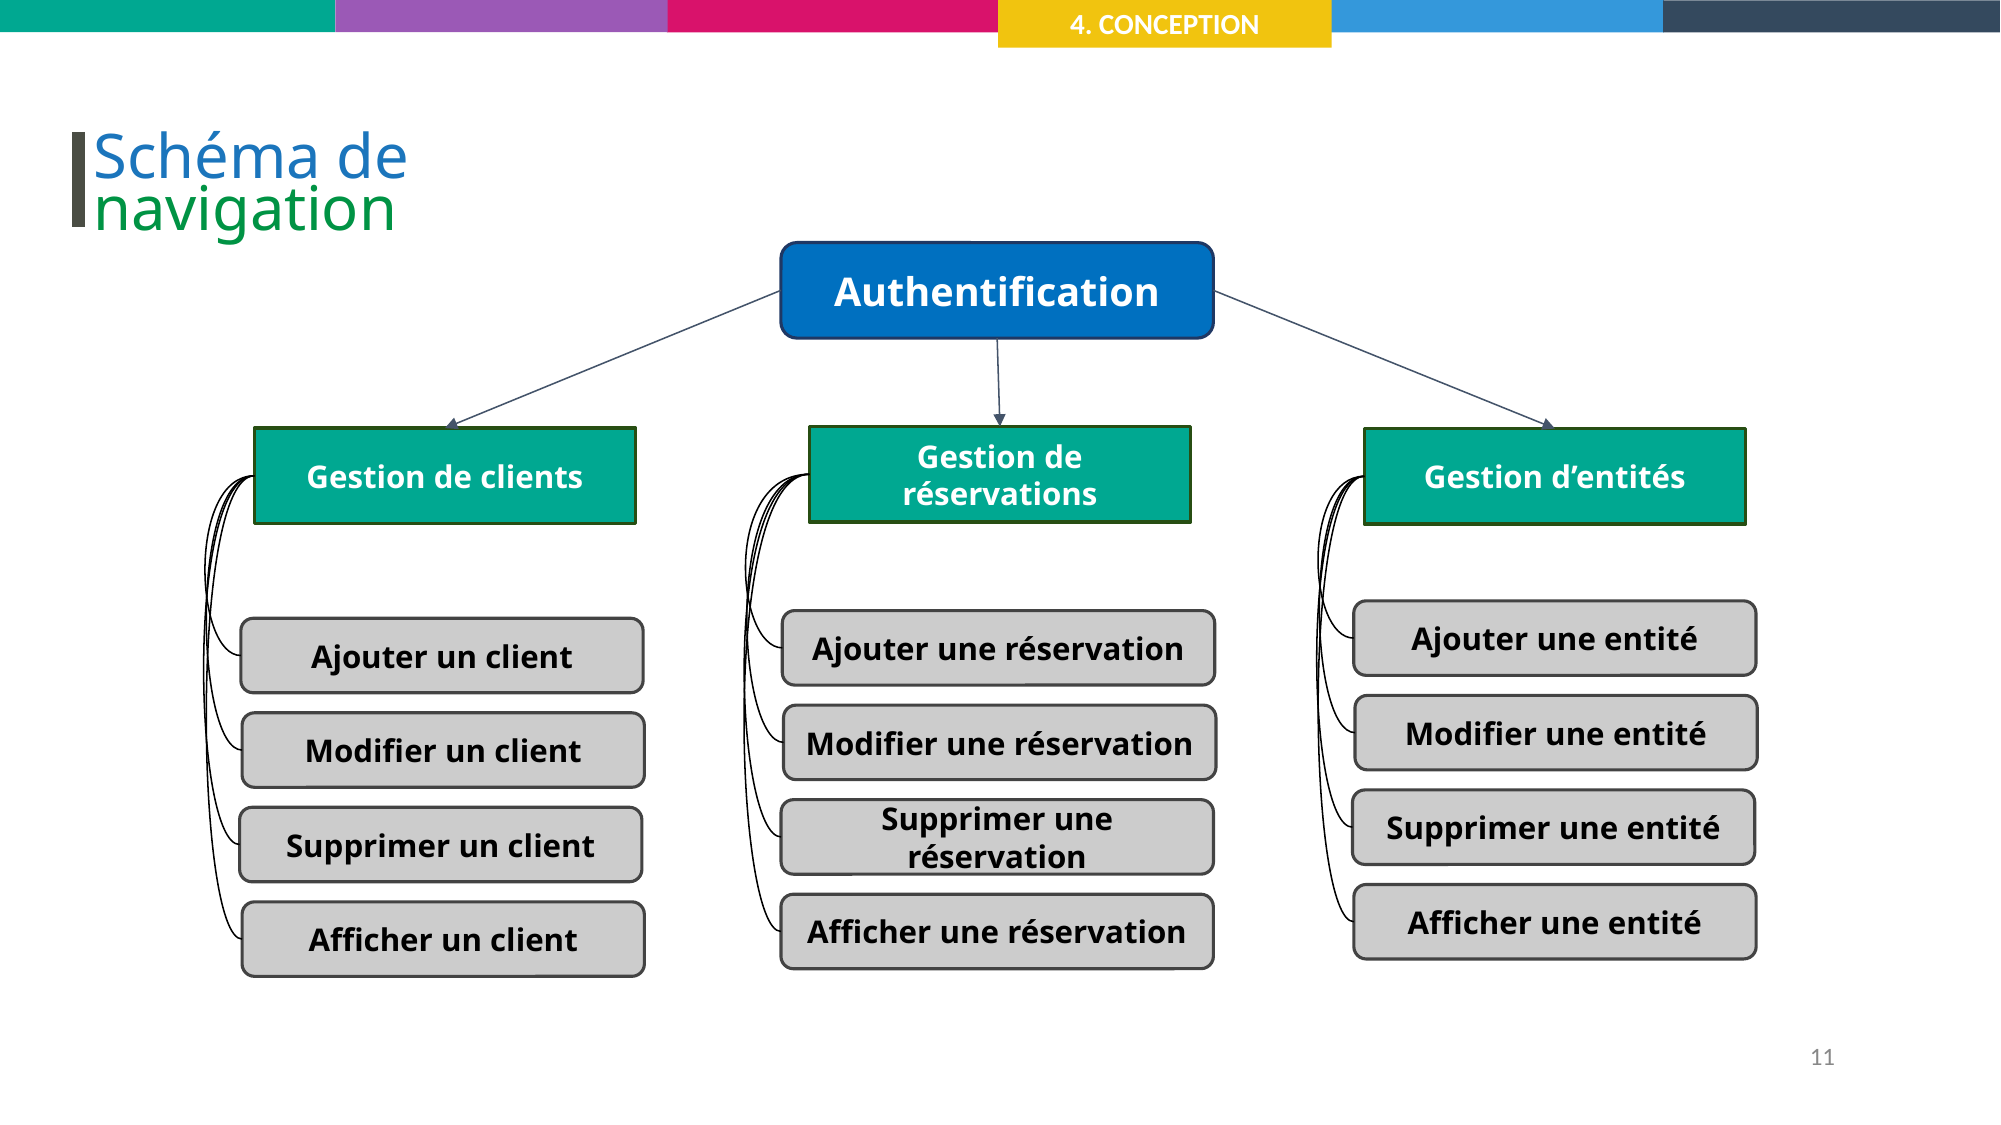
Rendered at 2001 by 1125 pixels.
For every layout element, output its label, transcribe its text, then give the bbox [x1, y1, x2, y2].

text_box [335, 0, 668, 33]
text_box [668, 0, 998, 33]
text_box Ajouter une entité [1370, 600, 1757, 676]
text_box Authentification [780, 242, 1214, 339]
text_box Afficher une réservation [780, 894, 1214, 969]
text_box Gestion d’entités [1364, 428, 1746, 524]
text_box Gestion de réservations [809, 426, 1191, 522]
text_box [0, 0, 335, 33]
text_box Schéma de navigation [78, 130, 1804, 252]
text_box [444, 290, 782, 429]
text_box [241, 475, 255, 940]
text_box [1213, 290, 1556, 429]
text_box Supprimer un client [259, 807, 642, 882]
text_box Gestion de clients [254, 428, 636, 524]
text_box Afficher un client [242, 901, 645, 977]
text_box Supprimer une réservation [813, 799, 1214, 875]
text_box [780, 474, 810, 932]
text_box [1332, 0, 1663, 33]
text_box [1353, 476, 1365, 922]
text_box Modifier une réservation [814, 705, 1217, 780]
text_box Afficher une entité [1353, 884, 1757, 959]
text_box [1663, 0, 2000, 33]
text_box 4. CONCEPTION [998, 0, 1332, 48]
text_box Ajouter un client [262, 618, 644, 693]
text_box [996, 337, 1001, 427]
text_box Modifier un client [261, 712, 645, 788]
text_box Ajouter une réservation [815, 610, 1215, 686]
text_box Supprimer une entité [1369, 789, 1755, 865]
text_box Modifier une entité [1370, 695, 1758, 770]
slide_number ‹#› [1400, 1025, 1851, 1086]
